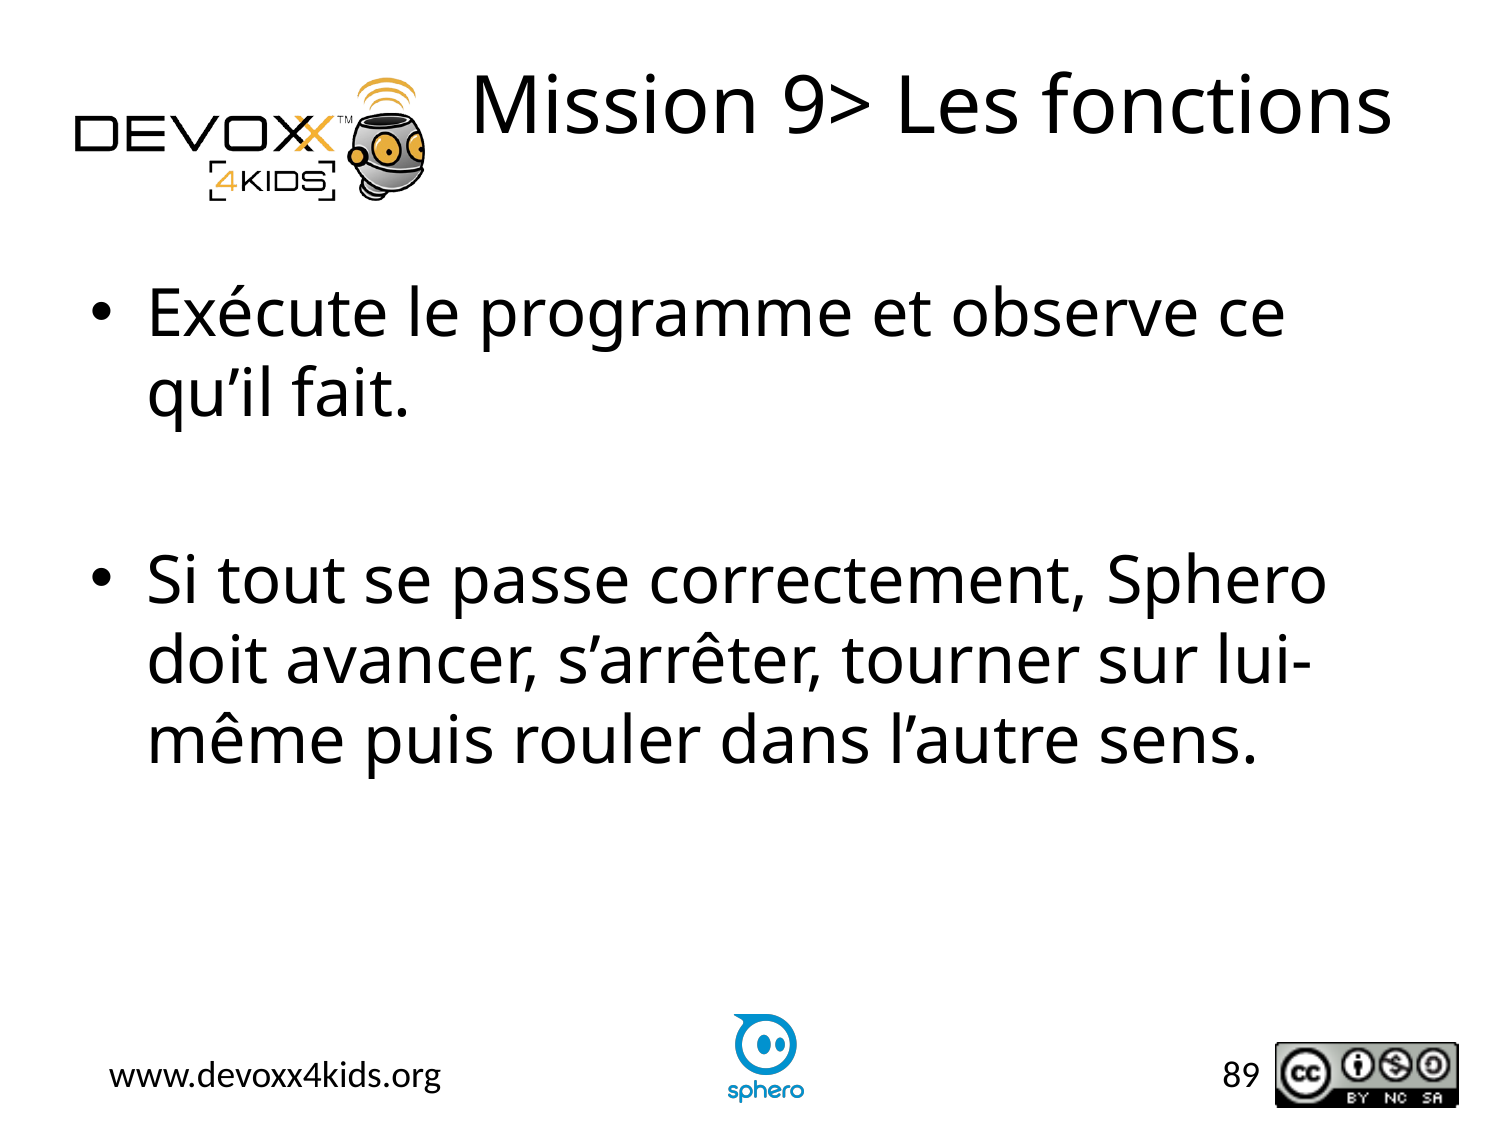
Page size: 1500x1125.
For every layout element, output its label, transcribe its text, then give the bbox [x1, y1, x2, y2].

picture [728, 1014, 804, 1103]
list Exécute le programme et observe ce qu’il fait. Si tout se passe correctement, Sphero doit avancer, s’arrêter, tourner sur lui-même puis rouler dans l’autre sens. [75, 262, 1425, 951]
picture [743, 1021, 789, 1068]
picture [728, 1096, 739, 1103]
picture [75, 77, 425, 201]
slide_number 89 [1074, 1042, 1275, 1103]
picture [743, 1088, 749, 1095]
picture [1275, 1042, 1459, 1108]
title Mission 9> Les fonctions [439, 45, 1425, 233]
picture [794, 1088, 801, 1095]
